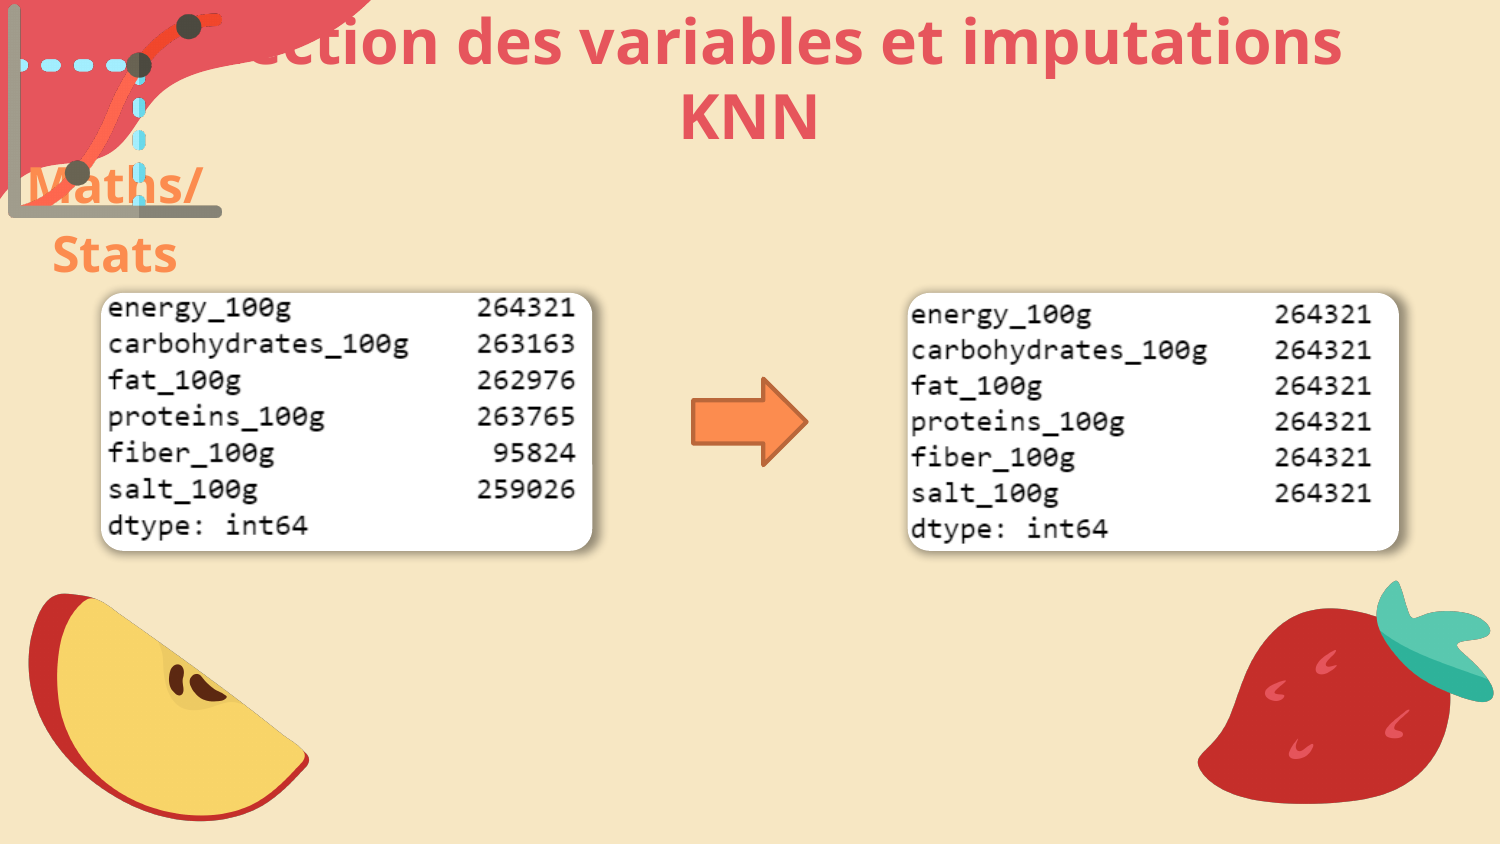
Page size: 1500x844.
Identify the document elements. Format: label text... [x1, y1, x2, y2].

text_box [691, 376, 809, 468]
picture [907, 292, 1500, 844]
picture [8, 3, 223, 218]
title Sélection des variables et imputations KNN [227, 27, 1399, 167]
text_box [0, 0, 371, 200]
text_box Maths/Stats [0, 204, 247, 283]
picture [0, 292, 593, 844]
